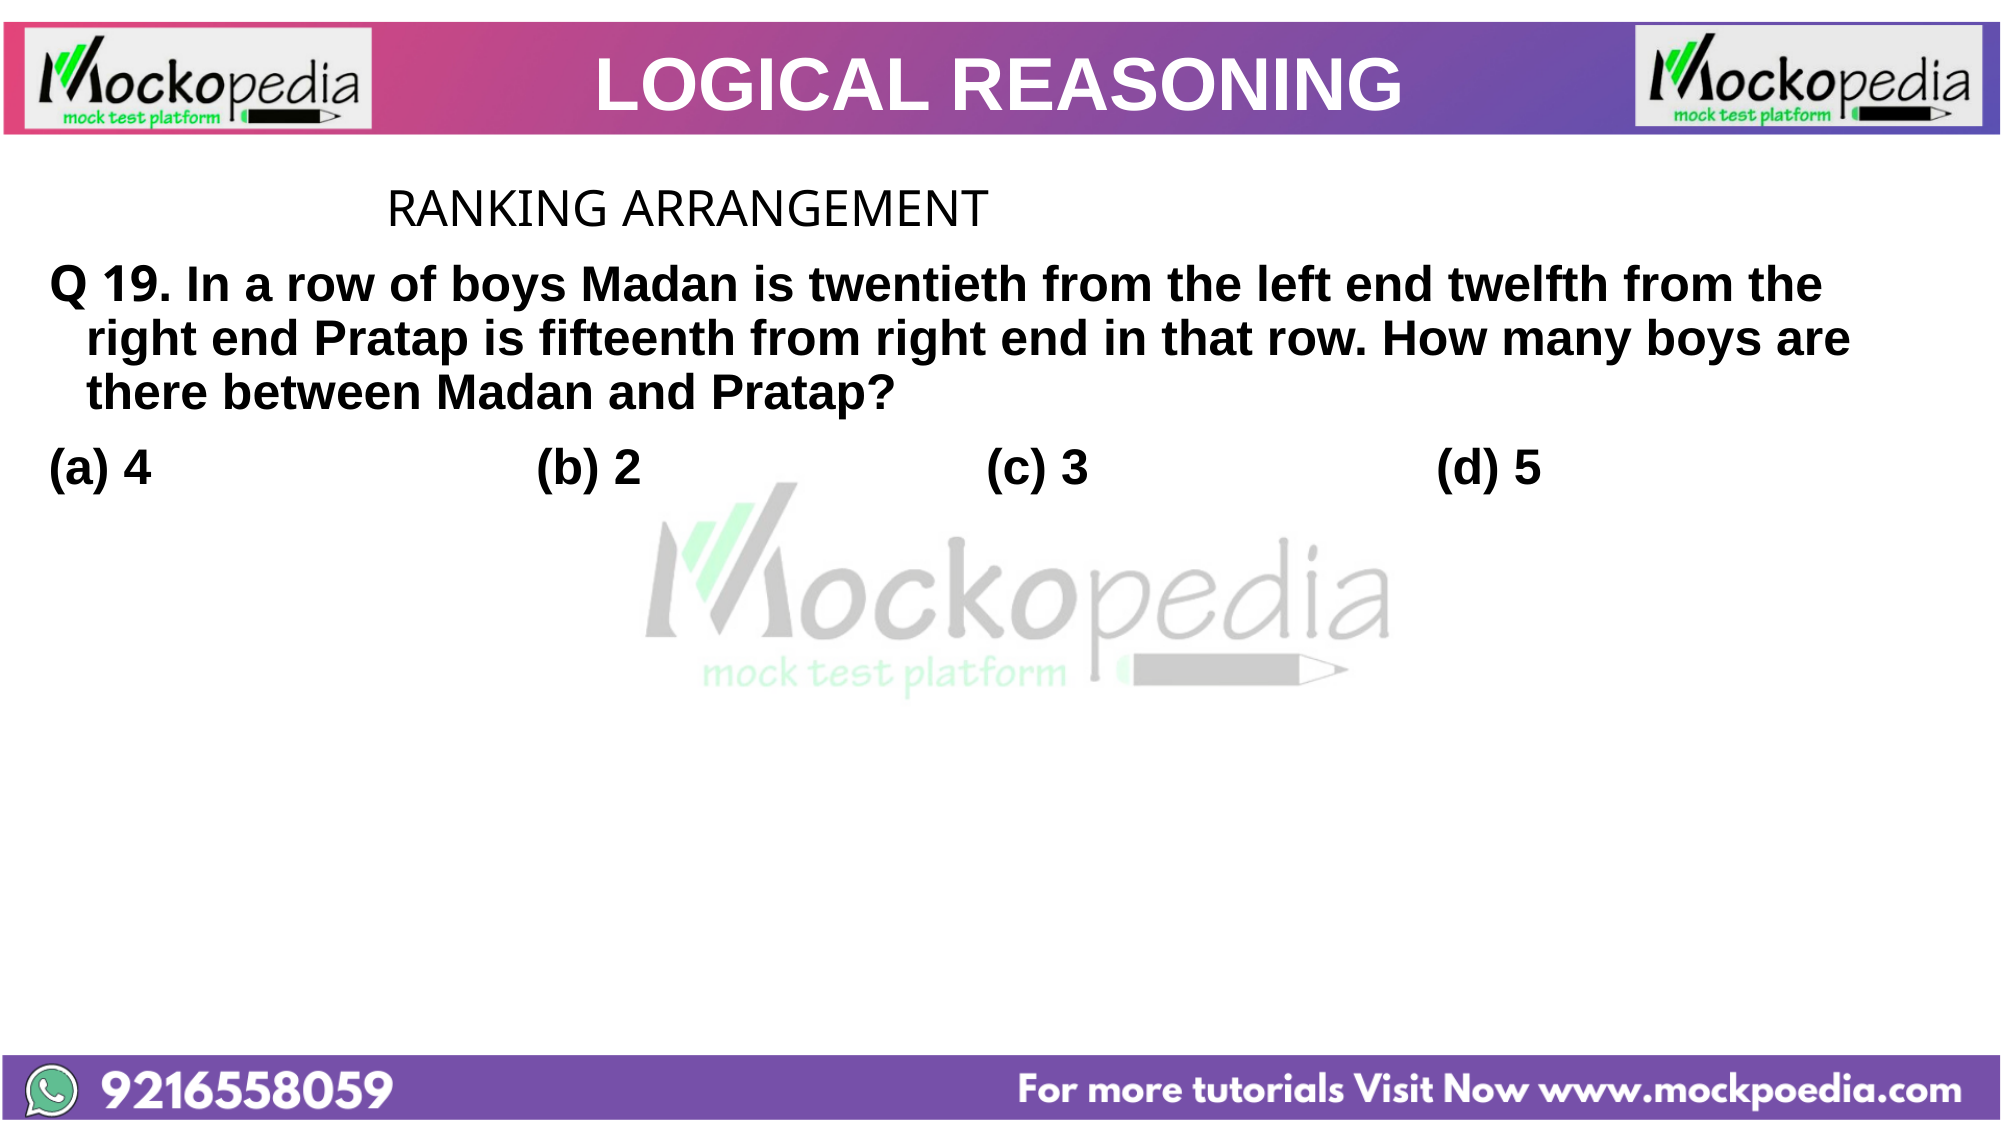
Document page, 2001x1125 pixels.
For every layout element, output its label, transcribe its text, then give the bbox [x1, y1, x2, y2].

title LOGICAL REASONING [41, 31, 1959, 142]
list RANKING ARRANGEMENT Q 19. In a row of boys Madan is twentieth from the left end twelfth from the right end Pratap is fifteenth from right end in that row. How many boys are there between Madan and Pratap? (a) 4 (b) 2 (c) 3 (d) 5 [33, 175, 1959, 1053]
picture [0, 0, 2001, 1125]
